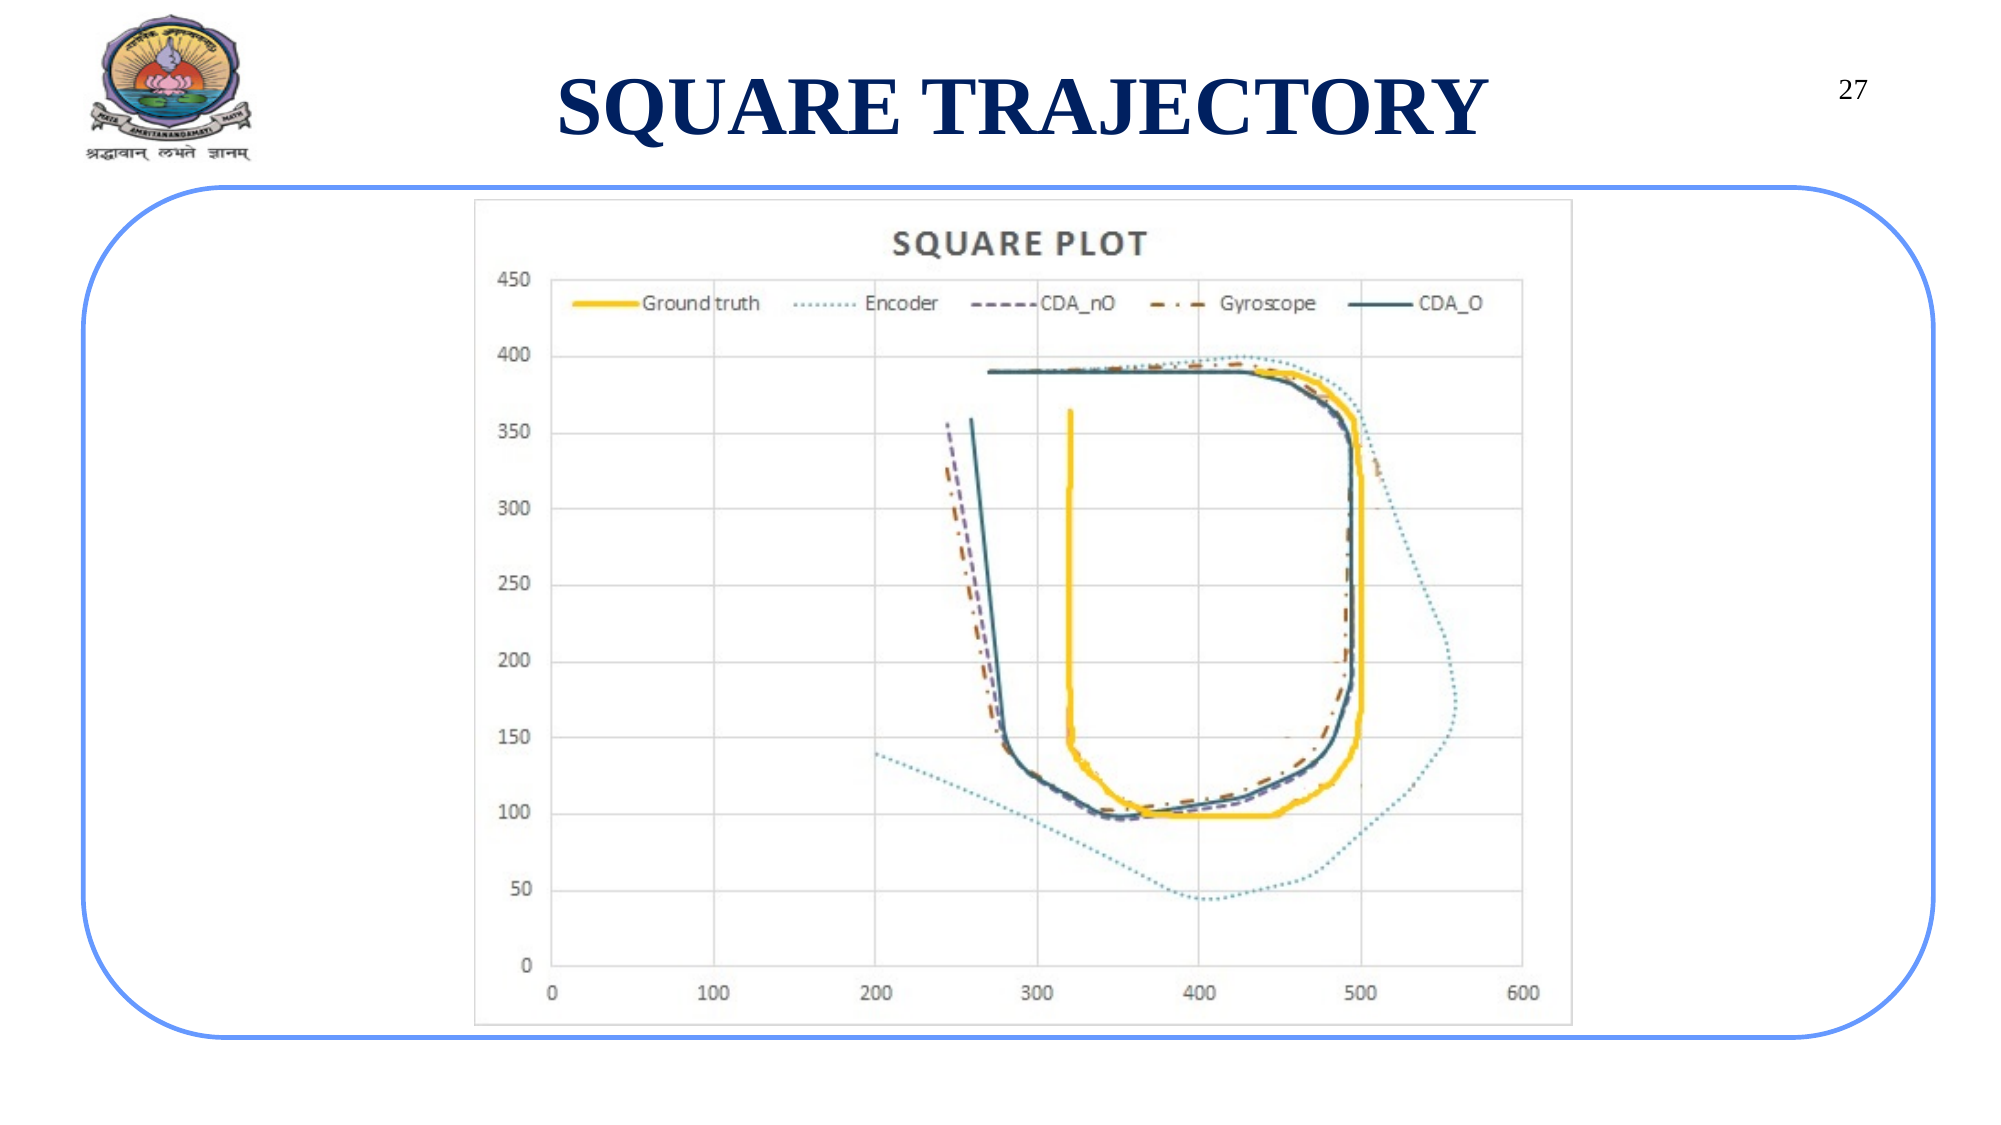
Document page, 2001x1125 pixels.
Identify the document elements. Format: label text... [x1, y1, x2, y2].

picture [83, 12, 257, 163]
picture [474, 199, 1573, 1026]
slide_number 27 [1834, 62, 1884, 141]
text_box SQUARE TRAJECTORY [213, 44, 1834, 159]
